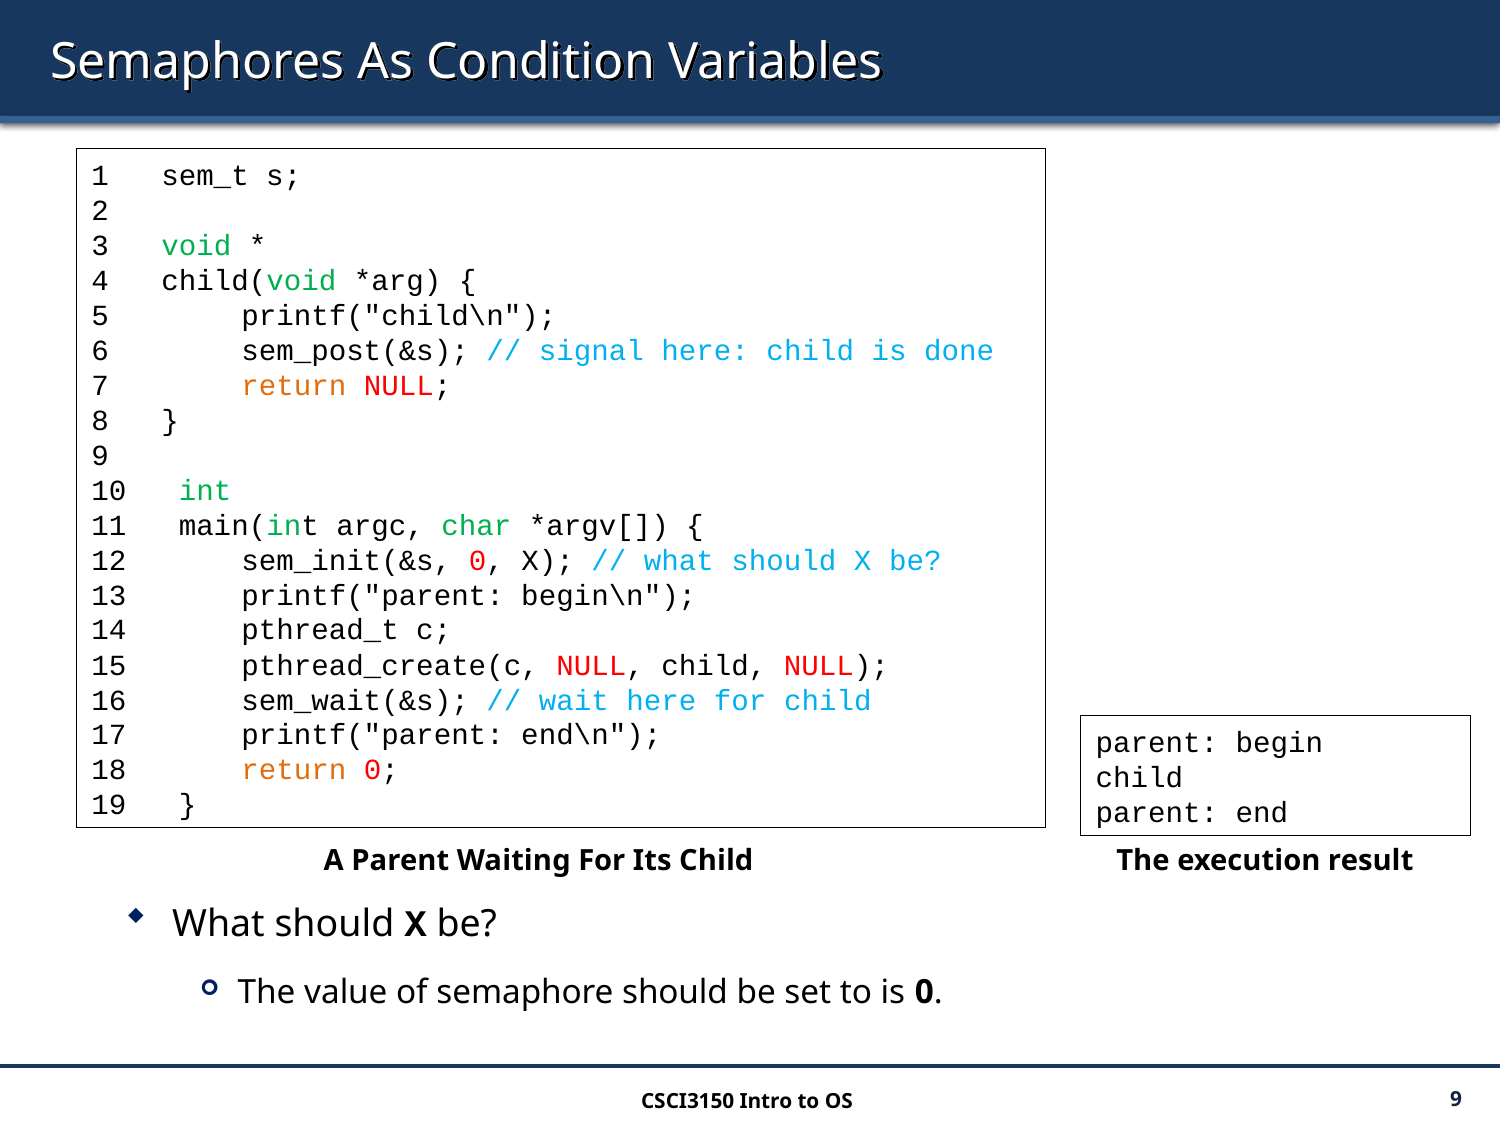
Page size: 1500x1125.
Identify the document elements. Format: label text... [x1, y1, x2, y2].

text_box A Parent Waiting For Its Child [308, 834, 769, 884]
title Semaphores As Condition Variables [34, 10, 1477, 107]
text_box The execution result [1101, 834, 1429, 884]
slide_number 9 [1306, 1081, 1483, 1118]
text_box parent: begin child parent: end [1080, 715, 1471, 836]
list What should X be? The value of semaphore should be set to is 0. [34, 144, 1477, 1048]
footer CSCI3150 Intro to OS [497, 1079, 997, 1117]
text_box 1 sem_t s; 2 3 void * 4 child(void *arg) { 5 printf("child\n"); 6 sem_post(&s); // signal here: child is done 7 return NULL; 8 } 9 10 int 11 main(int argc, char *argv[]) { 12 sem_init(&s, 0, X); // what should X be? 13 printf("parent: begin\n"); 14 pthread_t c; 15 pthread_create(c, NULL, child, NULL); 16 sem_wait(&s); // wait here for child 17 printf("parent: end\n"); 18 return 0; 19 } [76, 148, 1046, 828]
